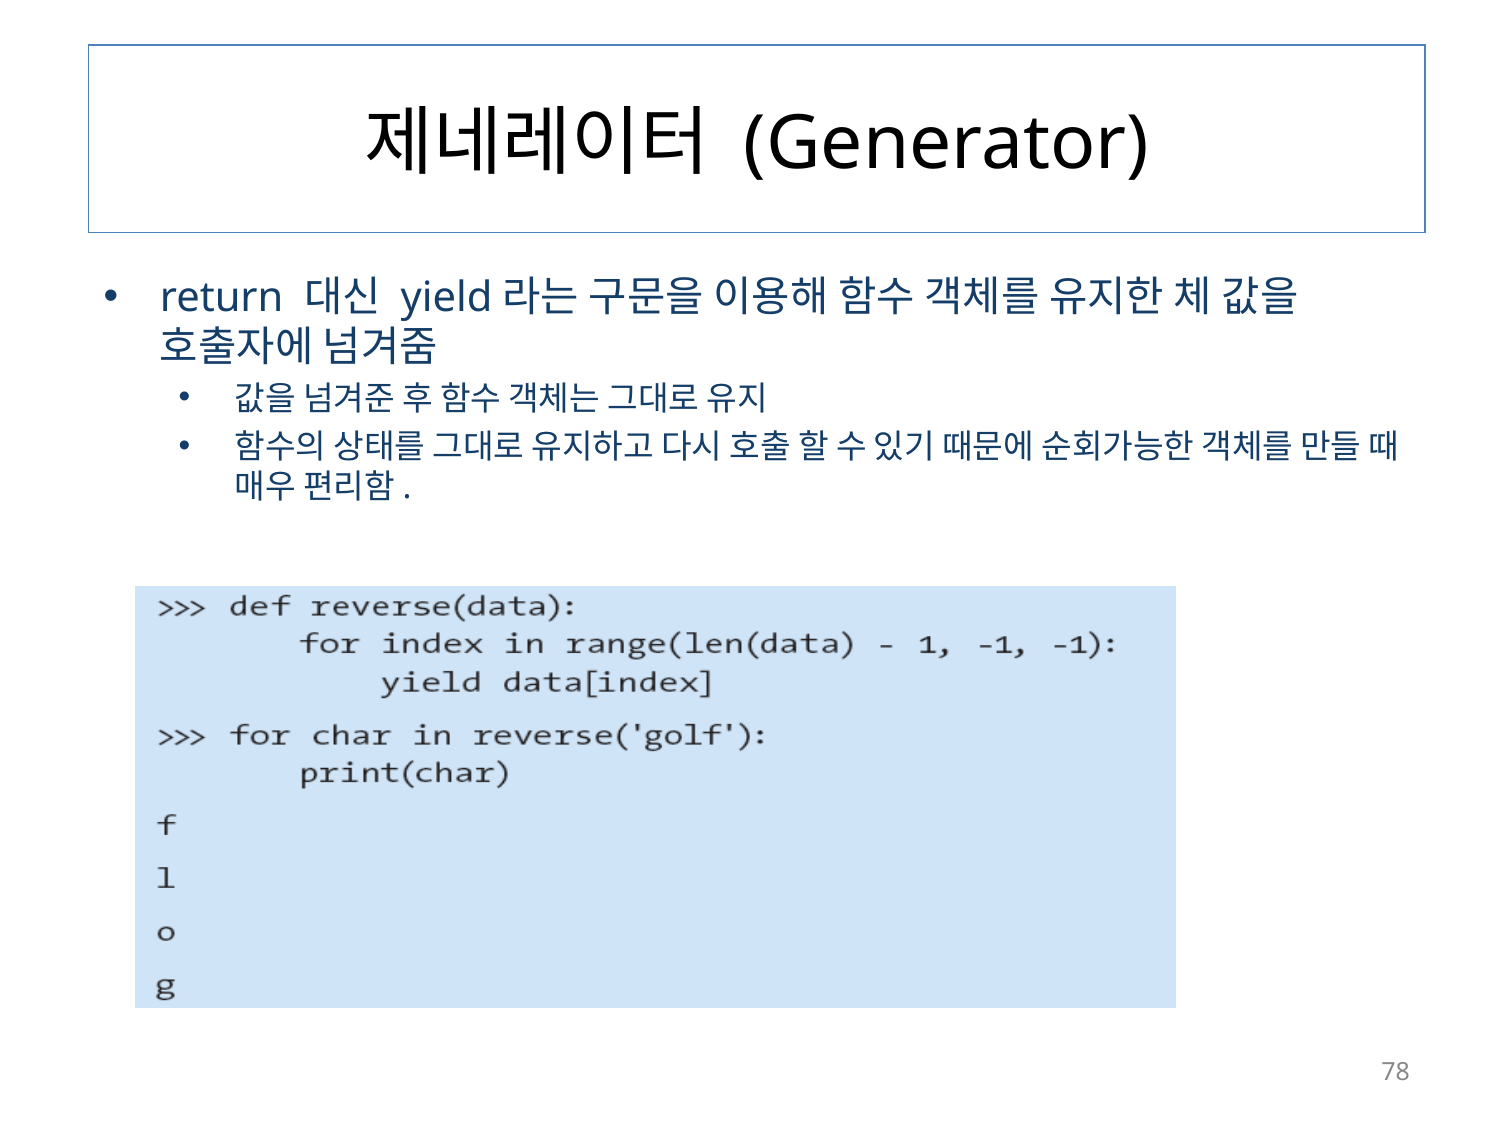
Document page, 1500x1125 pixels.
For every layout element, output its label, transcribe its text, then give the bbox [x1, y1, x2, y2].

text_box 제네레이터 (Generator) [88, 45, 1425, 233]
slide_number 78 [1074, 1042, 1425, 1103]
text_box return 대신 yield라는 구문을 이용해 함수 객체를 유지한 체 값을 호출자에 넘겨줌 값을 넘겨준 후 함수 객체는 그대로 유지 함수의 상태를 그대로 유지하고 다시 호출 할 수 있기 때문에 순회가능한 객체를 만들 때 매우 편리함. [88, 262, 1442, 1043]
picture [135, 585, 1176, 1009]
